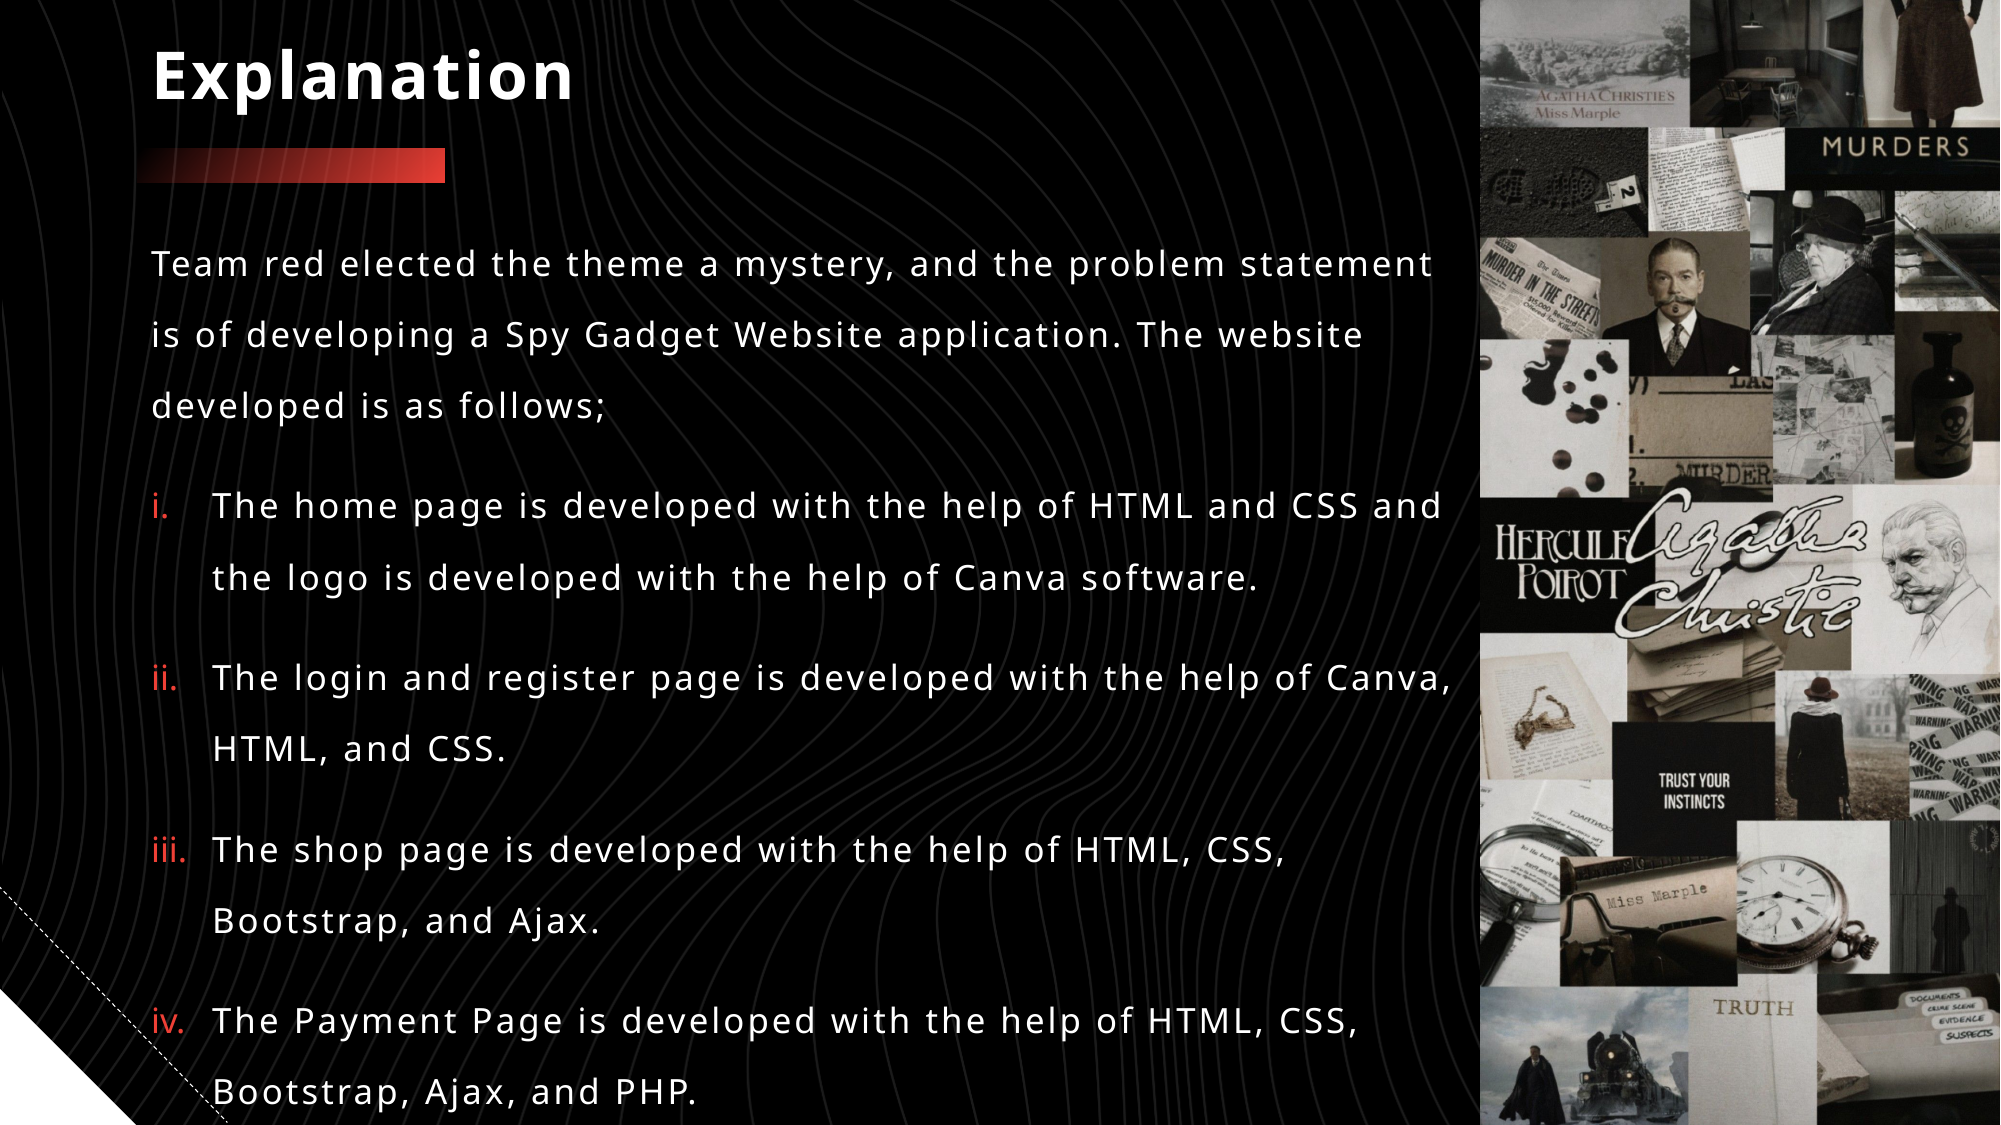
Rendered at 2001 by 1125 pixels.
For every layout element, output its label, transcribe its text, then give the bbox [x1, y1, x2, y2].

text_box Team red elected the theme a mystery, and the problem statement is of developing a Spy Gadget Website application. The website developed is as follows; The home page is developed with the help of HTML and CSS and the logo is developed with the help of Canva software. The login and register page is developed with the help of Canva, HTML, and CSS. The shop page is developed with the help of HTML, CSS, Bootstrap, and Ajax. The Payment Page is developed with the help of HTML, CSS, Bootstrap, Ajax, and PHP. [136, 207, 1480, 1125]
title Explanation [136, 27, 1480, 124]
picture [1480, 0, 2000, 1125]
